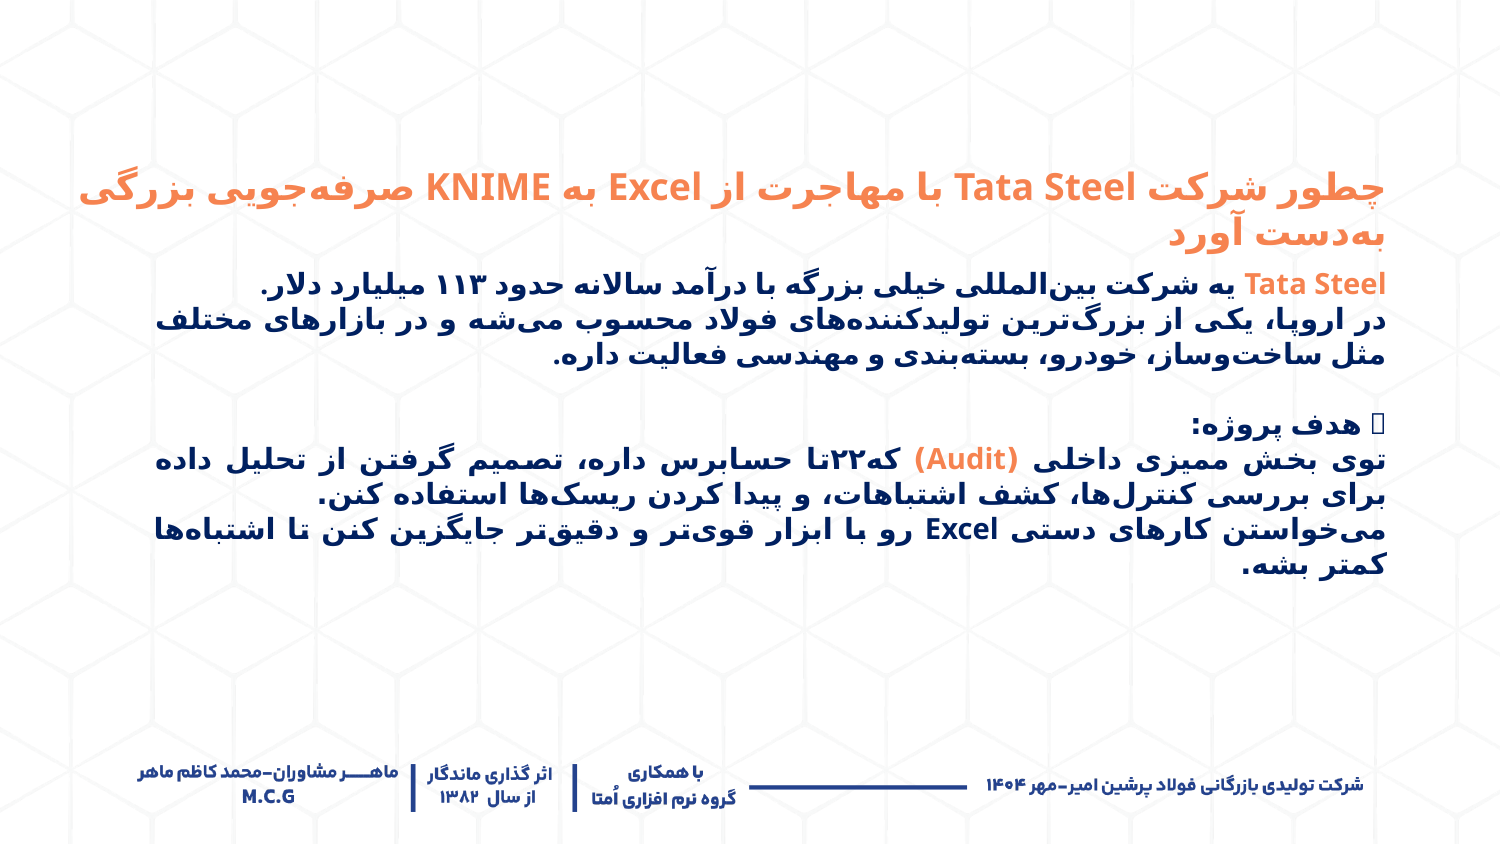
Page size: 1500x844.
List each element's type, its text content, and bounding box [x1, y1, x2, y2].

text_box Tata Steel یه شرکت بین‌المللی خیلی بزرگه با درآمد سالانه حدود ۱۱۳ میلیارد دلار. در اروپا، یکی از بزرگ‌ترین تولیدکننده‌های فولاد محسوب می‌شه و در بازارهای مختلف مثل ساخت‌وساز، خودرو، بسته‌بندی و مهندسی فعالیت داره. 🔹 هدف پروژه: توی بخش ممیزی داخلی (Audit) که۲۲تا حسابرس داره، تصمیم گرفتن از تحلیل داده برای بررسی کنترل‌ها، کشف اشتباهات، و پیدا کردن ریسک‌ها استفاده کنن. می‌خواستن کارهای دستی Excel رو با ابزار قوی‌تر و دقیق‌تر جایگزین کنن تا اشتباه‌ها کمتر بشه. [137, 250, 219, 665]
text_box چطور شرکت Tata Steel با مهاجرت از Excel به KNIME صرفه‌جویی بزرگی به‌دست آورد [1274, 148, 1402, 250]
picture [0, 0, 1500, 844]
text_box چطور شرکت Tata Steel با مهاجرت از Excel به KNIME صرفه‌جویی بزرگی به‌دست آورد [59, 148, 219, 268]
text_box Tata Steel یه شرکت بین‌المللی خیلی بزرگه با درآمد سالانه حدود ۱۱۳ میلیارد دلار. در اروپا، یکی از بزرگ‌ترین تولیدکننده‌های فولاد محسوب می‌شه و در بازارهای مختلف مثل ساخت‌وساز، خودرو، بسته‌بندی و مهندسی فعالیت داره. 🔹 هدف پروژه: توی بخش ممیزی داخلی (Audit) که۲۲تا حسابرس داره، تصمیم گرفتن از تحلیل داده برای بررسی کنترل‌ها، کشف اشتباهات، و پیدا کردن ریسک‌ها استفاده کنن. می‌خواستن کارهای دستی Excel رو با ابزار قوی‌تر و دقیق‌تر جایگزین کنن تا اشتباه‌ها کمتر بشه. [1274, 250, 1402, 665]
